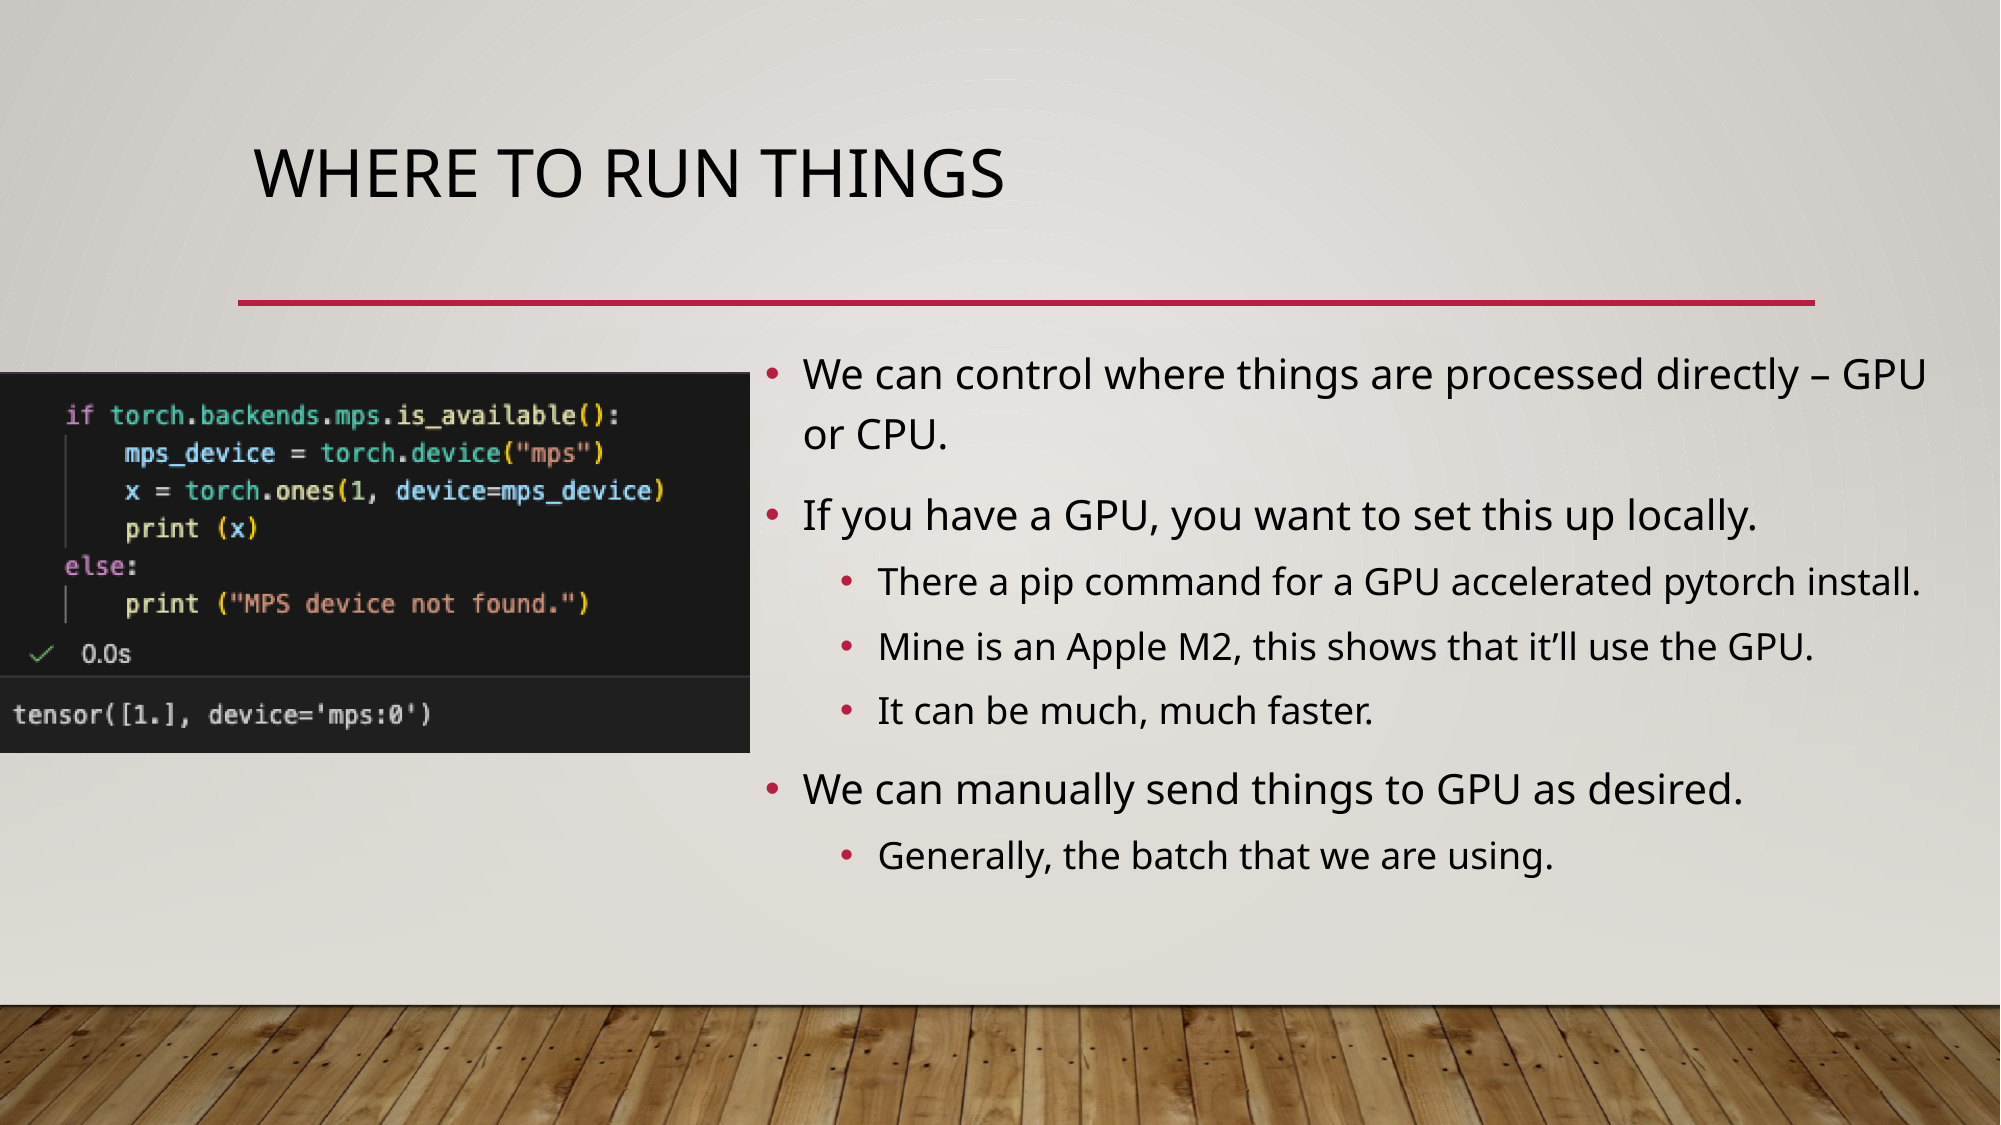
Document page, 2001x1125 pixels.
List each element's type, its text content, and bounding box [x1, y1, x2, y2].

title Where to run things [238, 131, 1814, 305]
picture [0, 1005, 2000, 1125]
picture [0, 372, 751, 753]
list We can control where things are processed directly – GPU or CPU. If you have a GPU, you want to set this up locally. There a pip command for a GPU accelerated pytorch install. Mine is an Apple M2, this shows that it’ll use the GPU. It can be much, much faster. We can manually send things to GPU as desired. Generally, the batch that we are using. [750, 330, 1970, 979]
